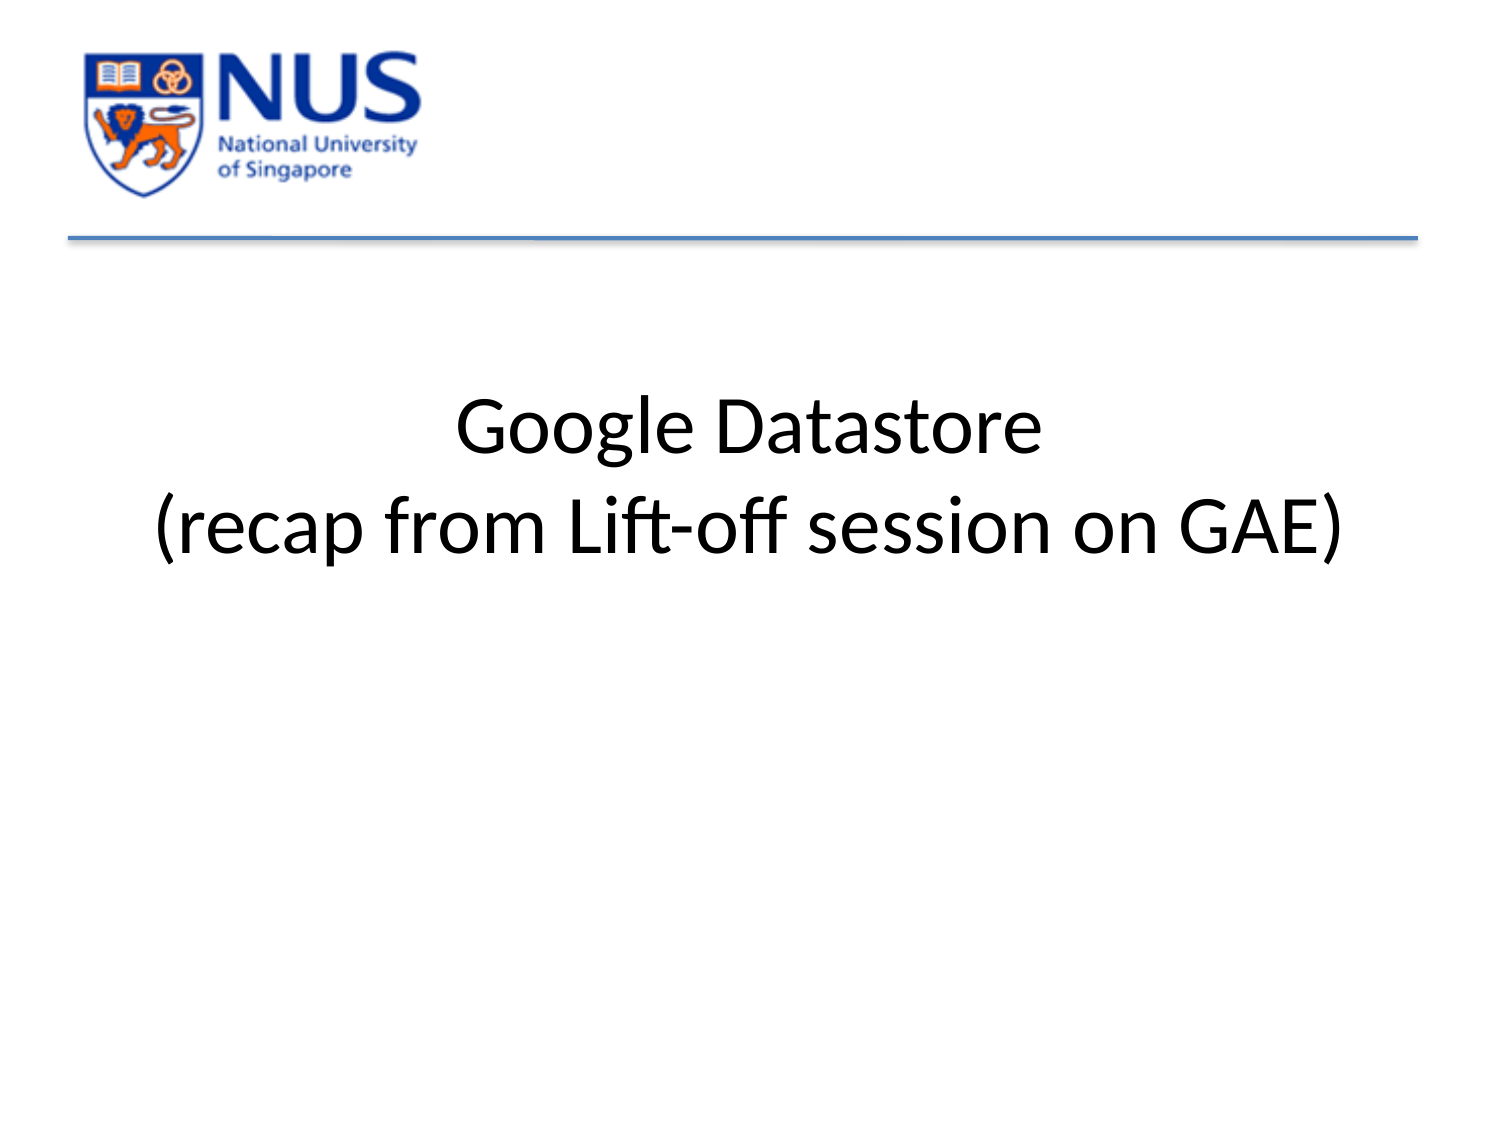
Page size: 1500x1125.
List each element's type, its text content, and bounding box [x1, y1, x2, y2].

picture [44, 13, 464, 225]
title Google Datastore (recap from Lift-off session on GAE) [112, 349, 1388, 591]
